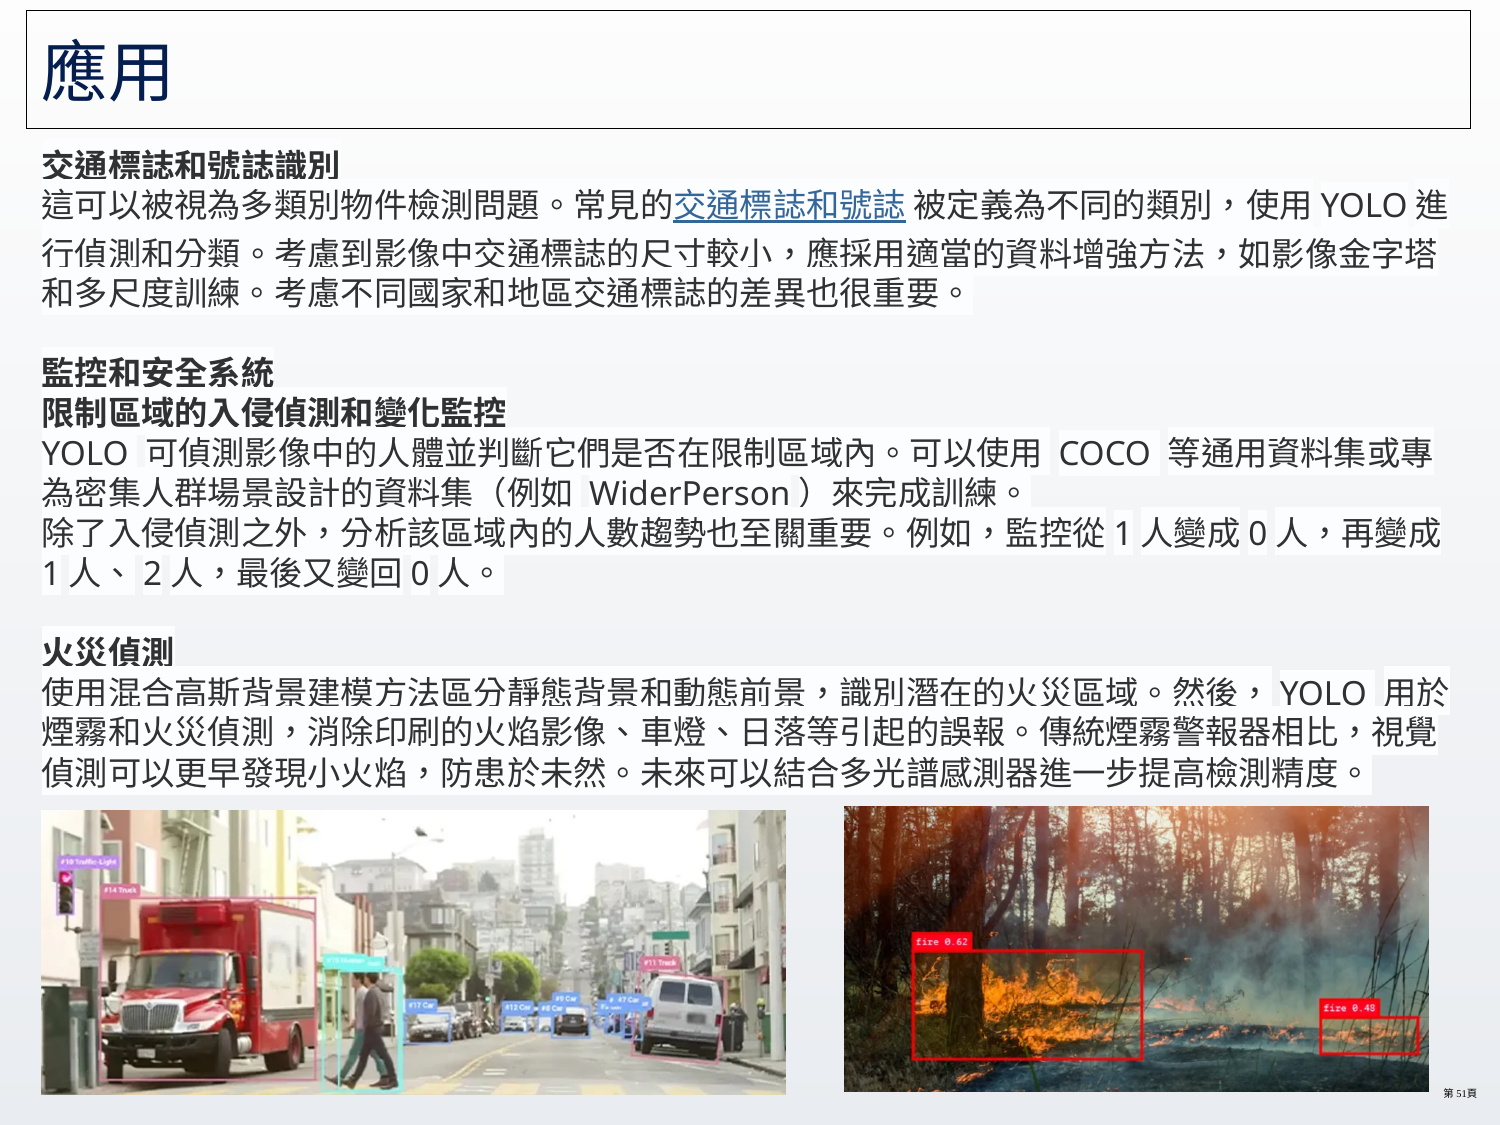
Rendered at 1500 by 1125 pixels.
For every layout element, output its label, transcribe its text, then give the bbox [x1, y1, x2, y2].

picture [41, 810, 786, 1095]
list 交通標誌和號誌識別 這可以被視為多類別物件檢測問題。常見的交通標誌和號誌 被定義為不同的類別，使用YOLO進行偵測和分類。考慮到影像中交通標誌的尺寸較小，應採用適當的資料增強方法，如影像金字塔和多尺度訓練。考慮不同國家和地區交通標誌的差異也很重要。 監控和安全系統 限制區域的入侵偵測和變化監控 YOLO 可偵測影像中的人體並判斷它們是否在限制區域內。可以使用 COCO 等通用資料集或專為密集人群場景設計的資料集（例如 WiderPerson）來完成訓練。 除了入侵偵測之外，分析該區域內的人數趨勢也至關重要。例如，監控從1人變成0人，再變成1人、2人，最後又變回0人。 火災偵測 使用混合高斯背景建模方法區分靜態背景和動態前景，識別潛在的火災區域。然後，YOLO 用於煙霧和火災偵測，消除印刷的火焰影像、車燈、日落等引起的誤報。傳統煙霧警報器相比，視覺偵測可以更早發現小火焰，防患於未然。未來可以結合多光譜感測器進一步提高檢測精度。 [26, 137, 1471, 1080]
title 應用 [26, 10, 1471, 129]
picture [844, 806, 1429, 1092]
